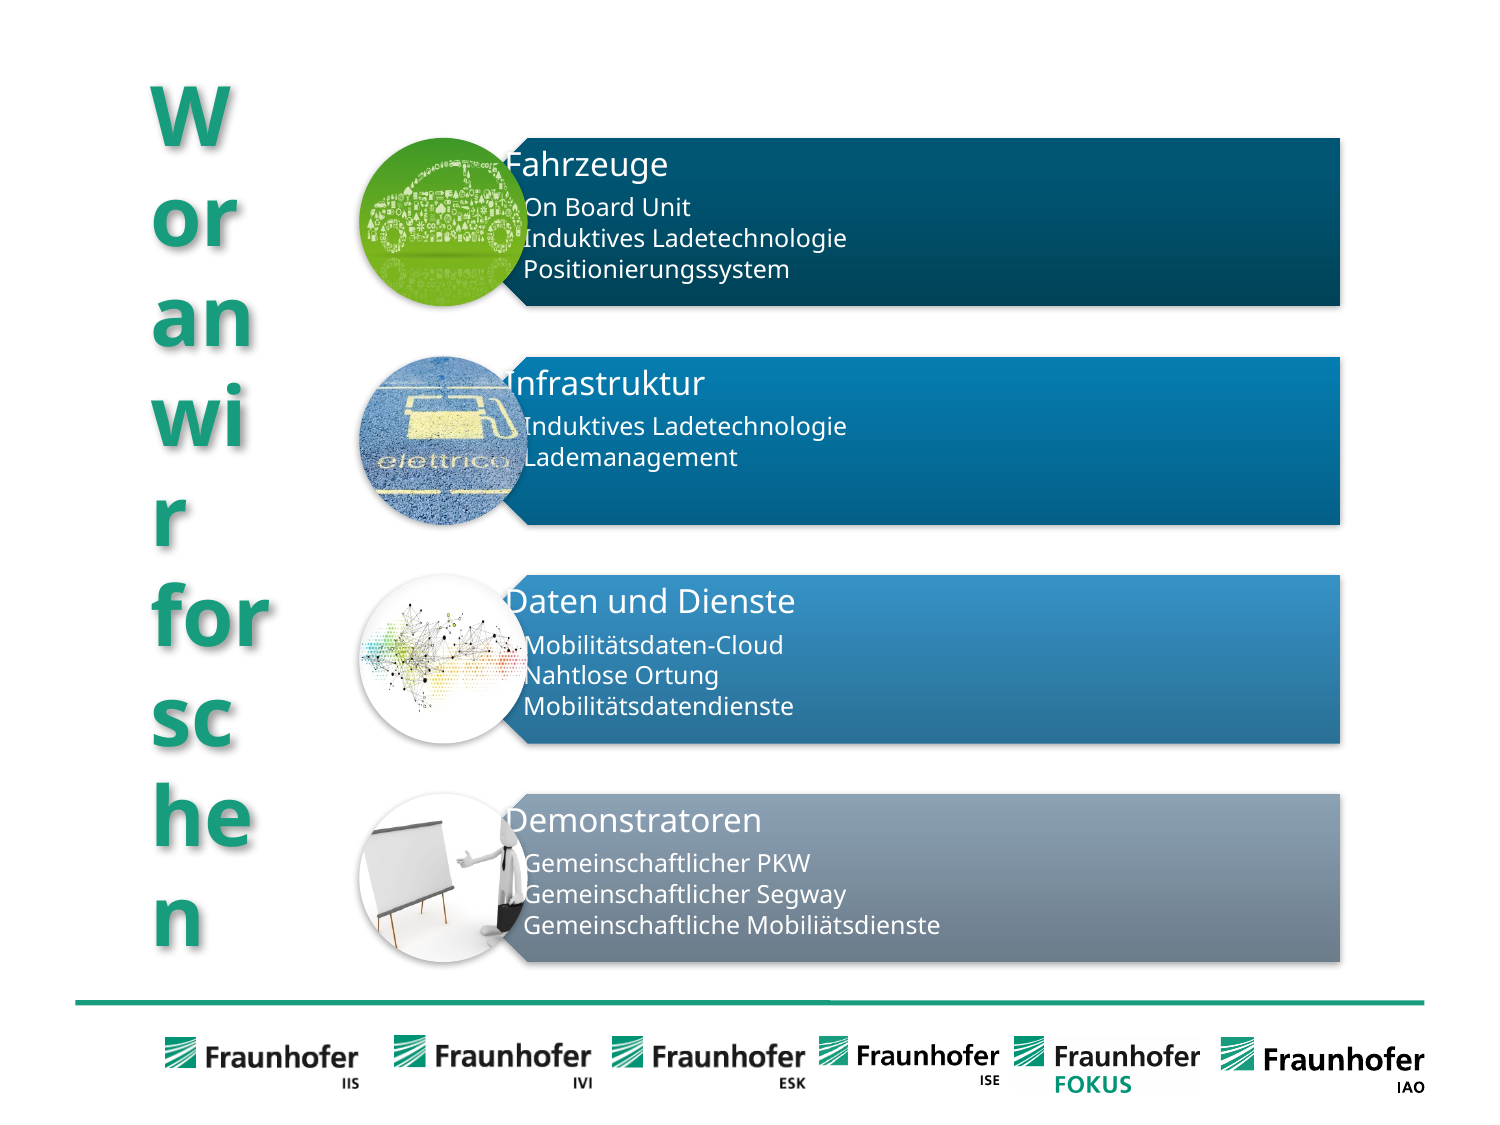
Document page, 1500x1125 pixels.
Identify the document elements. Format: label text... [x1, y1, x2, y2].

picture [817, 1034, 1000, 1086]
picture [1014, 1036, 1200, 1093]
picture [612, 1036, 809, 1091]
picture [394, 1035, 595, 1091]
picture [165, 1037, 362, 1091]
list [175, 137, 1500, 963]
title Woran wir forschen [150, 62, 276, 961]
